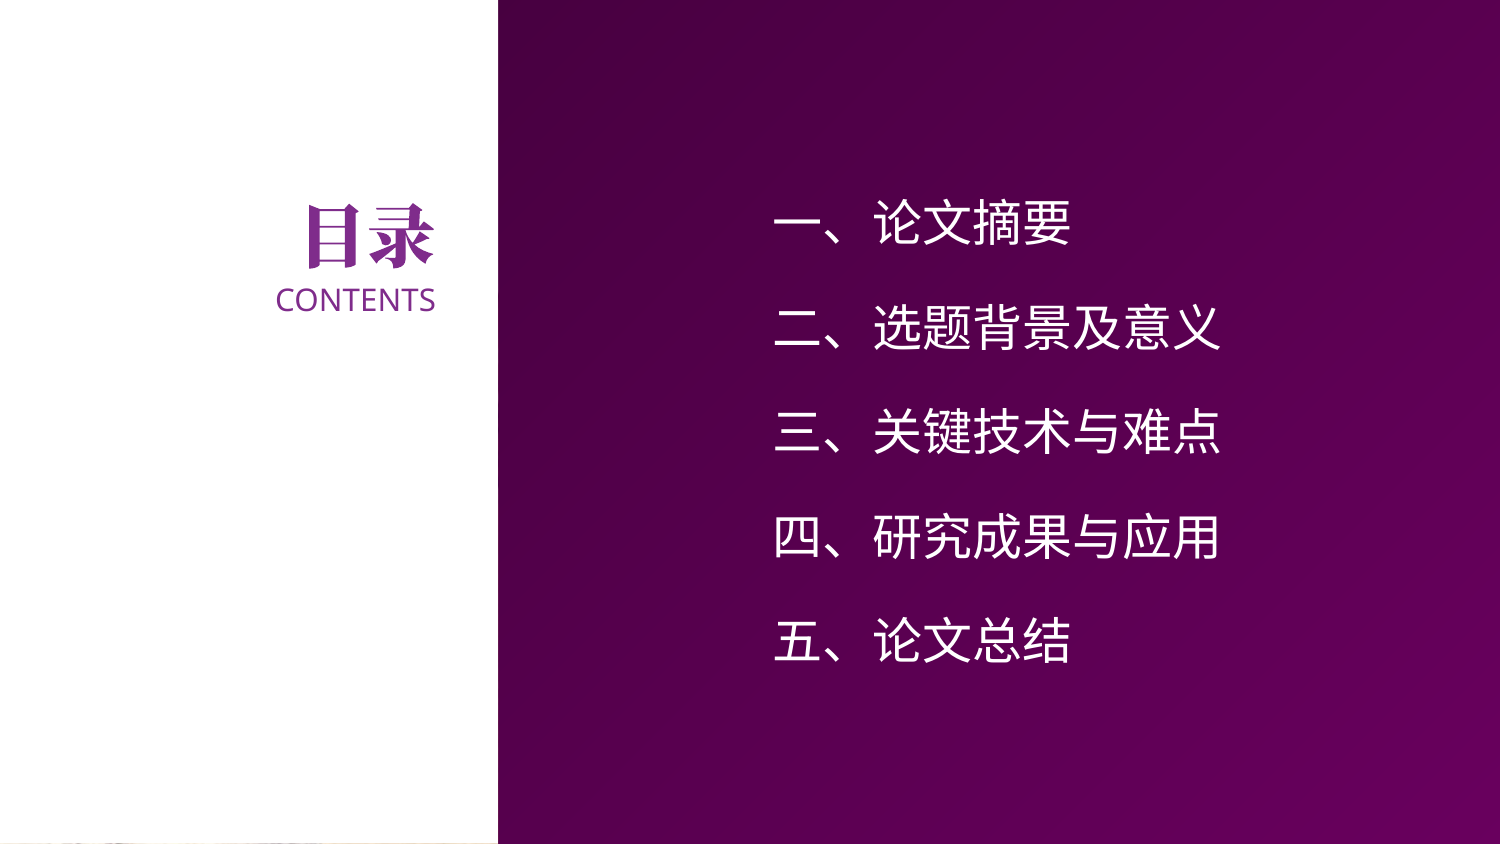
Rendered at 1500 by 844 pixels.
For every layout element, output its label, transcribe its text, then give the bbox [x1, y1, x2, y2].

text_box 五、论文总结 [757, 602, 1324, 678]
text_box 二、选题背景及意义 [757, 288, 1324, 364]
picture [0, 0, 499, 844]
text_box 一、论文摘要 [757, 184, 1137, 260]
text_box 四、研究成果与应用 [757, 497, 1324, 573]
text_box 三、关键技术与难点 [757, 393, 1324, 469]
